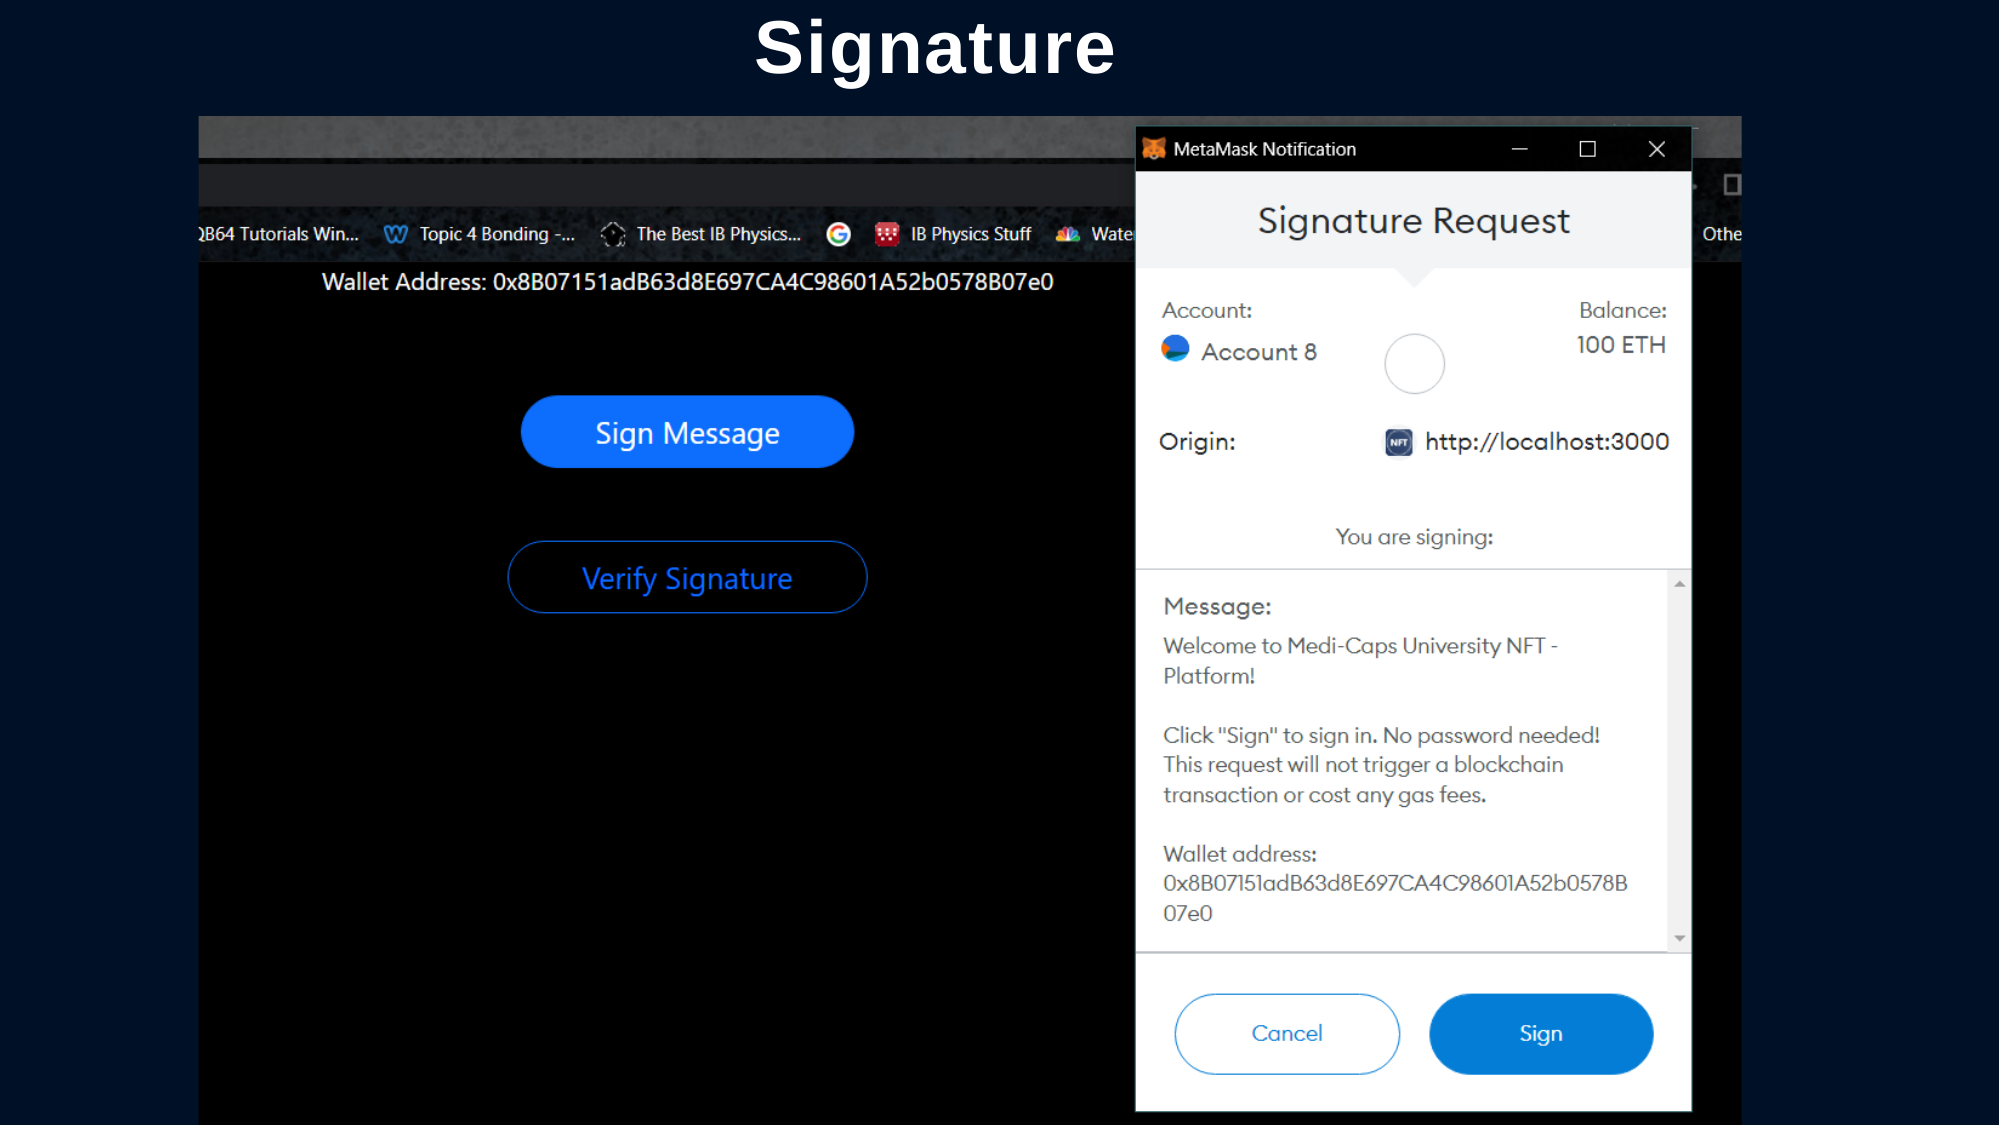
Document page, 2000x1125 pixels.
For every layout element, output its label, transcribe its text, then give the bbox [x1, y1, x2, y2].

picture [198, 116, 1742, 1125]
text_box Signature [739, 1, 1201, 108]
